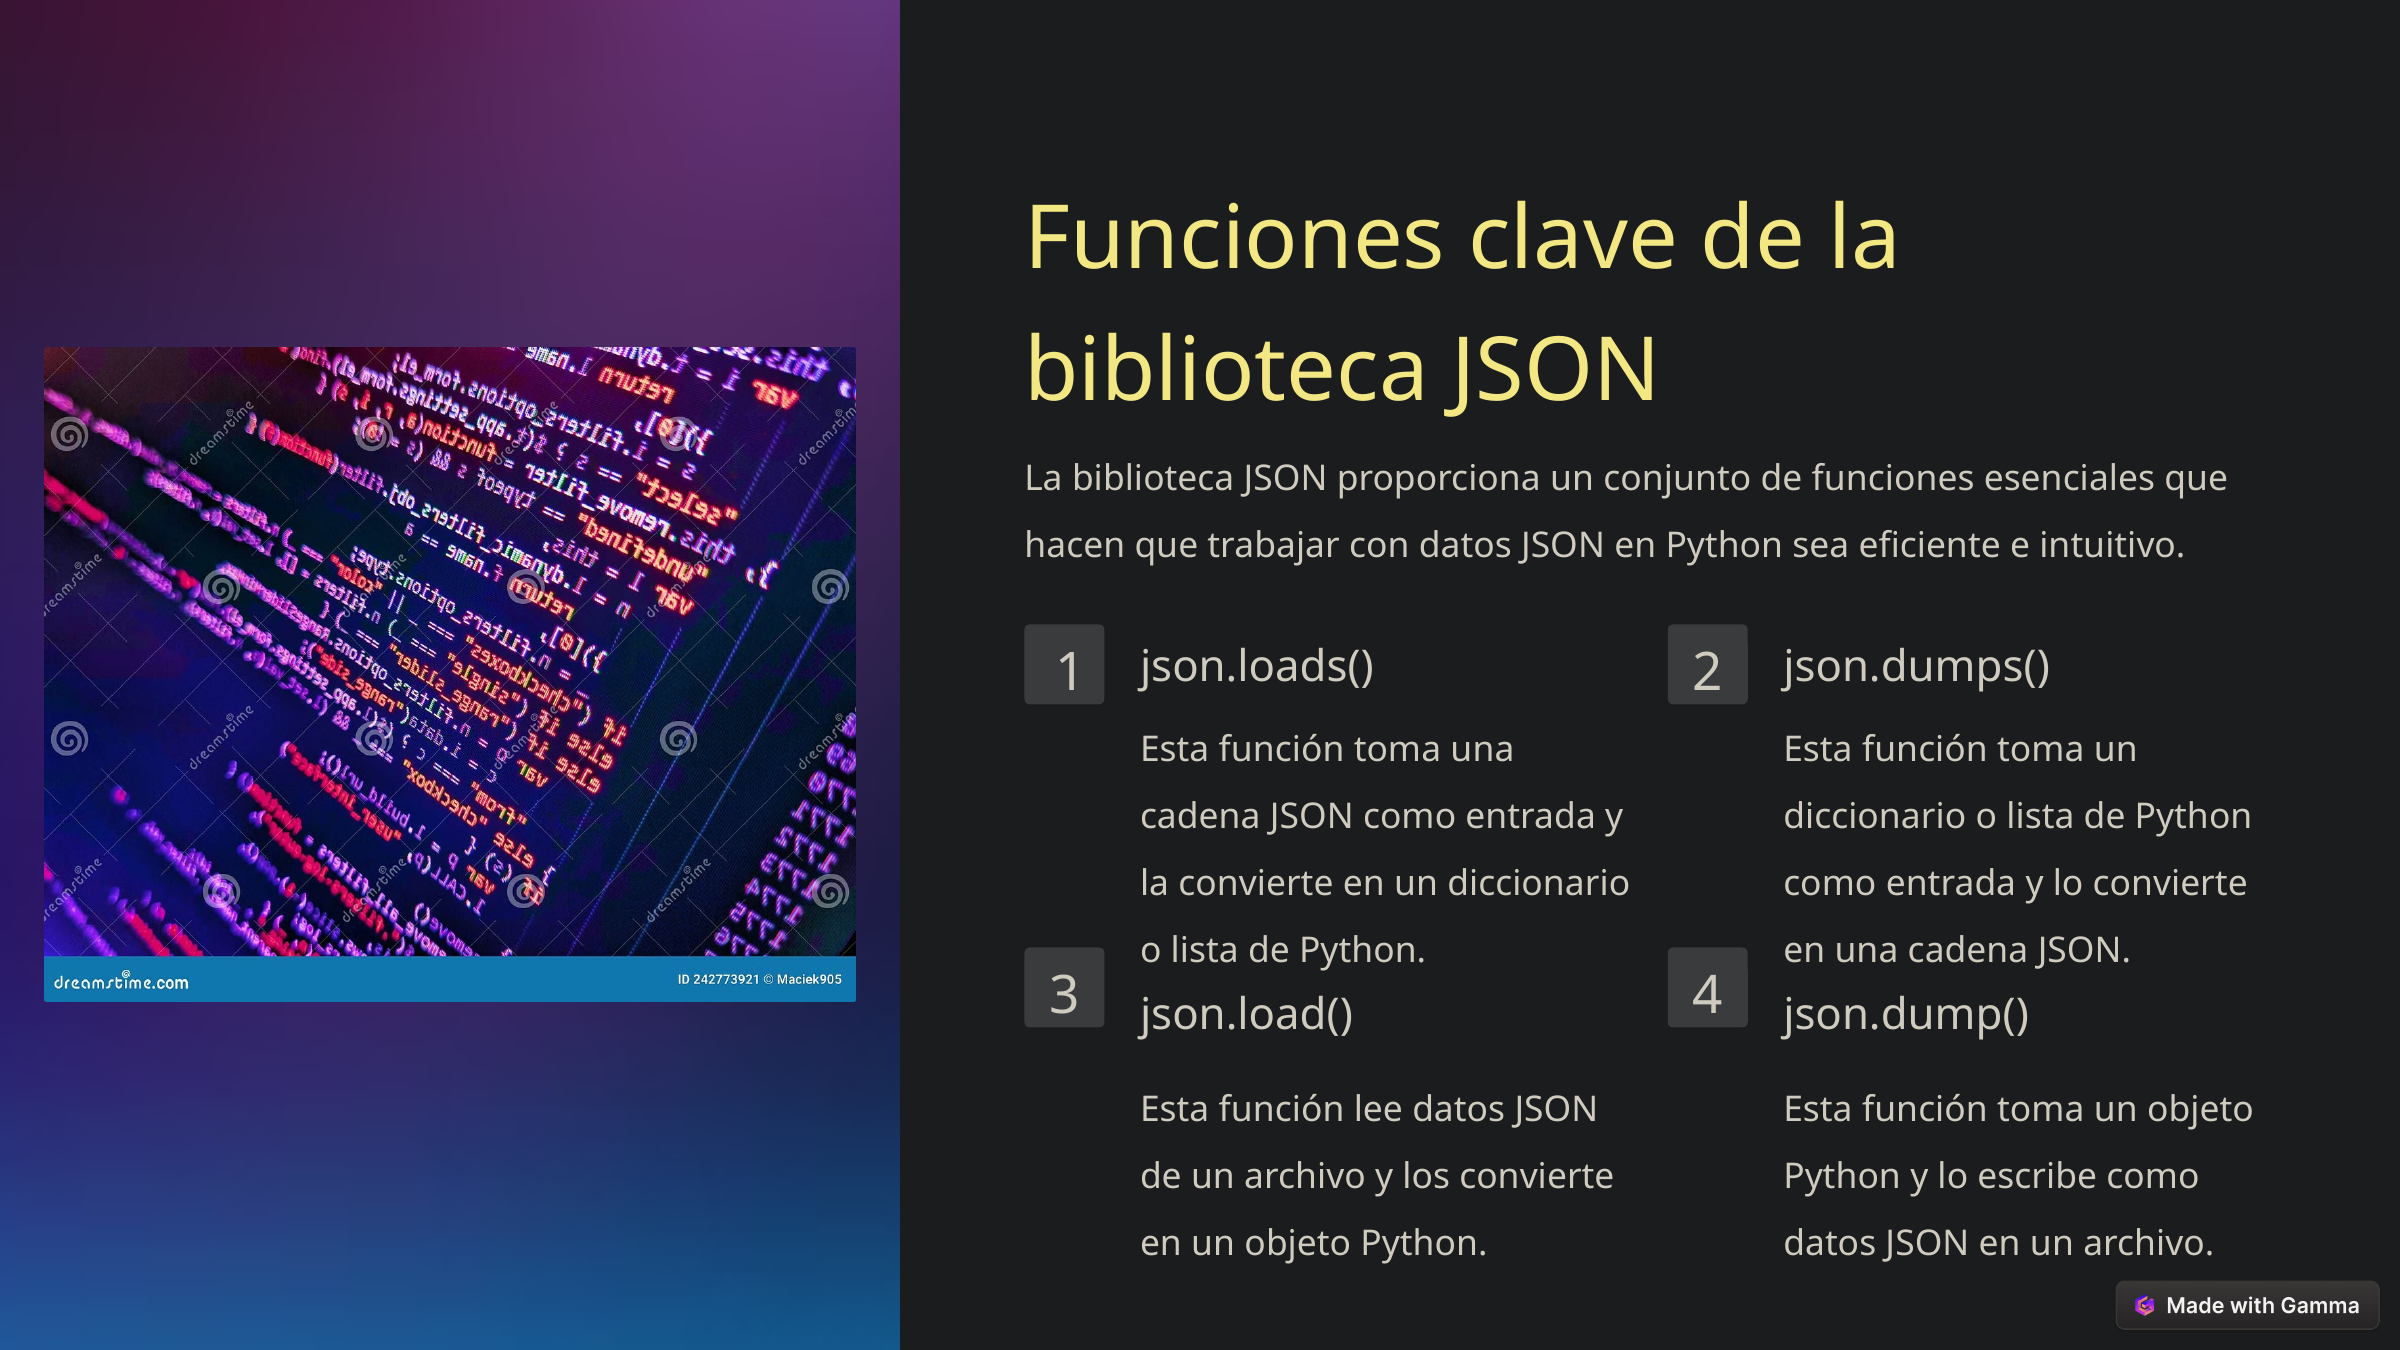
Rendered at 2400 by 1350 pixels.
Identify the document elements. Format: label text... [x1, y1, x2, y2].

text_box json.loads() [1140, 624, 1585, 680]
text_box Esta función toma un objeto Python y lo escribe como datos JSON en un archivo. [1783, 1061, 2276, 1232]
text_box [1667, 624, 1748, 705]
picture [0, 0, 901, 1350]
text_box [1024, 624, 1105, 705]
picture [2106, 1271, 2389, 1339]
text_box json.dumps() [1783, 624, 2228, 680]
text_box json.load() [1139, 971, 1585, 1028]
text_box [1024, 947, 1105, 1028]
text_box Esta función toma una cadena JSON como entrada y la convierte en un diccionario o lista de Python. [1140, 701, 1633, 872]
text_box 2 [1691, 637, 1724, 691]
text_box 3 [1047, 960, 1081, 1015]
text_box json.dump() [1783, 971, 2228, 1028]
text_box Funciones clave de la biblioteca JSON [1024, 154, 2276, 378]
text_box La biblioteca JSON proporciona un conjunto de funciones esenciales que hacen que trabajar con datos JSON en Python sea eficiente e intuitivo. [1024, 430, 2276, 545]
text_box Esta función lee datos JSON de un archivo y los convierte en un objeto Python. [1140, 1061, 1633, 1232]
text_box [1667, 947, 1748, 1028]
text_box 4 [1692, 960, 1724, 1015]
text_box Esta función toma un diccionario o lista de Python como entrada y lo convierte en una cadena JSON. [1783, 701, 2276, 872]
text_box 1 [1055, 637, 1074, 691]
